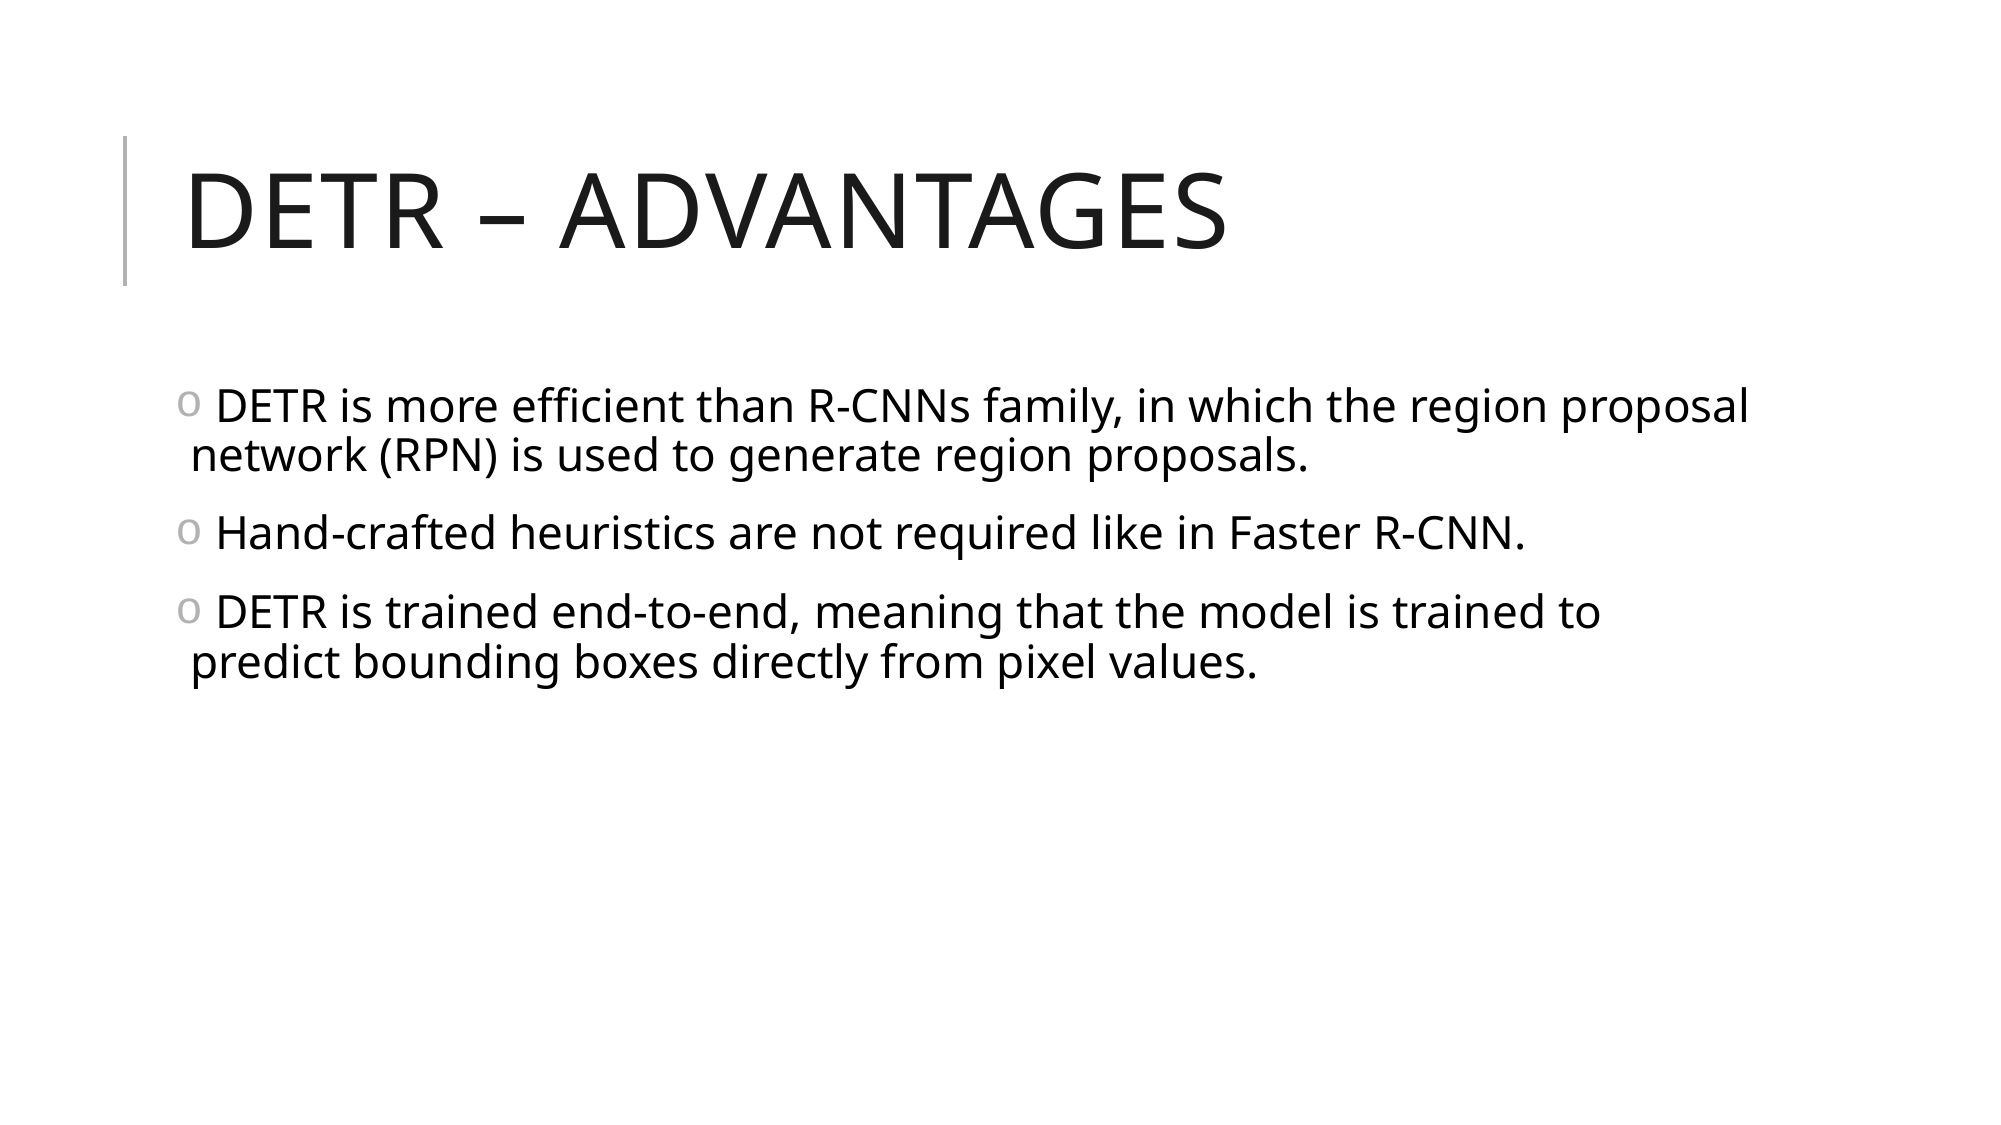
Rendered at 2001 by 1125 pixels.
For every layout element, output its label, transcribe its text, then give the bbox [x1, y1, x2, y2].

text_box Detr – ADVANTAGES [167, 95, 1763, 342]
list DETR is more efficient than R-CNNs family, in which the region proposal network (RPN) is used to generate region proposals. Hand-crafted heuristics are not required like in Faster R-CNN. DETR is trained end-to-end, meaning that the model is trained to predict bounding boxes directly from pixel values. [168, 375, 1763, 1035]
